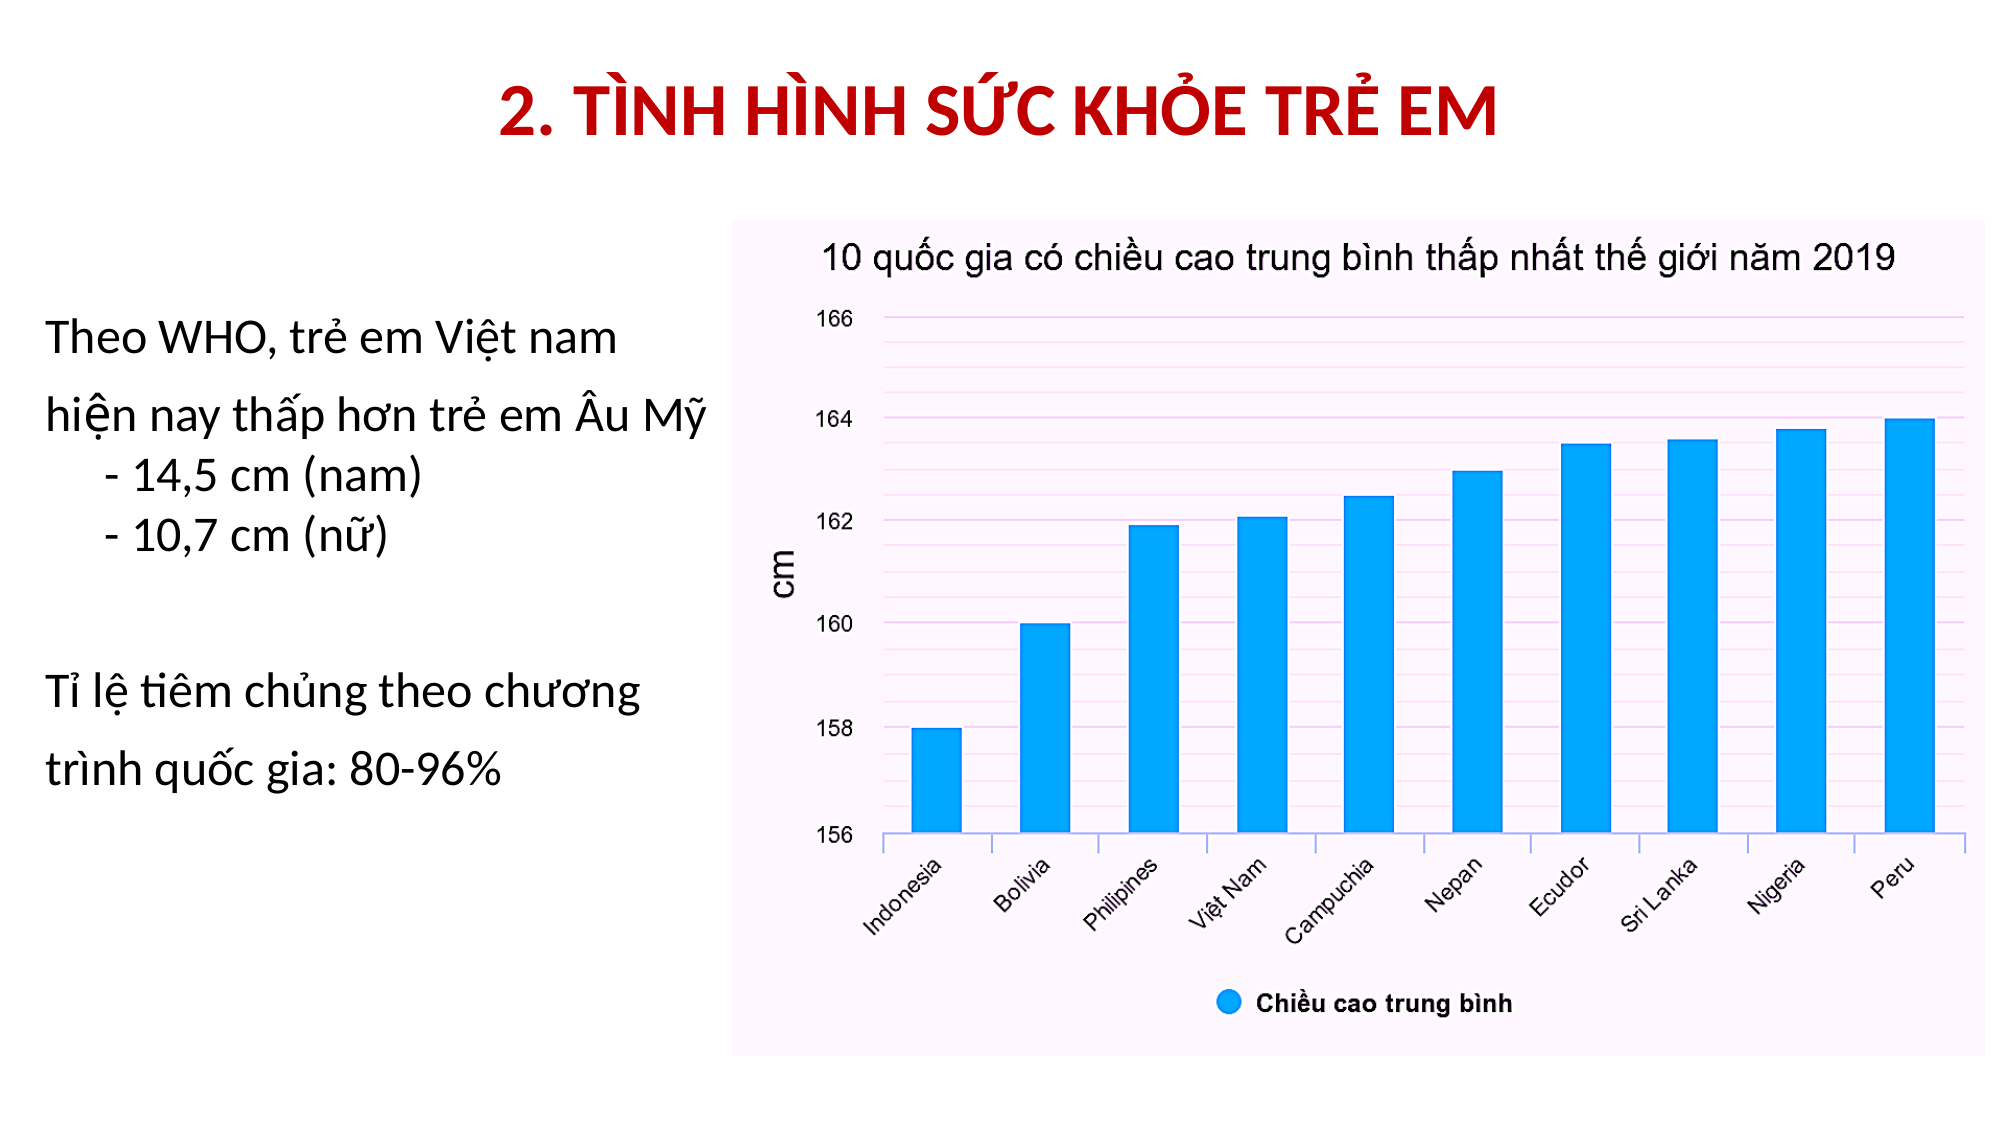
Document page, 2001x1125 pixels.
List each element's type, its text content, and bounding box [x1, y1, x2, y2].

text_box Theo WHO, trẻ em Việt nam hiện nay thấp hơn trẻ em Âu Mỹ - 14,5 cm (nam) - 10,7 cm (nữ) Tỉ lệ tiêm chủng theo chương trình quốc gia: 80-96% [30, 278, 732, 959]
text_box 2. TÌNH HÌNH SỨC KHỎE TRẺ EM [324, 41, 1675, 169]
picture [732, 220, 1985, 1056]
